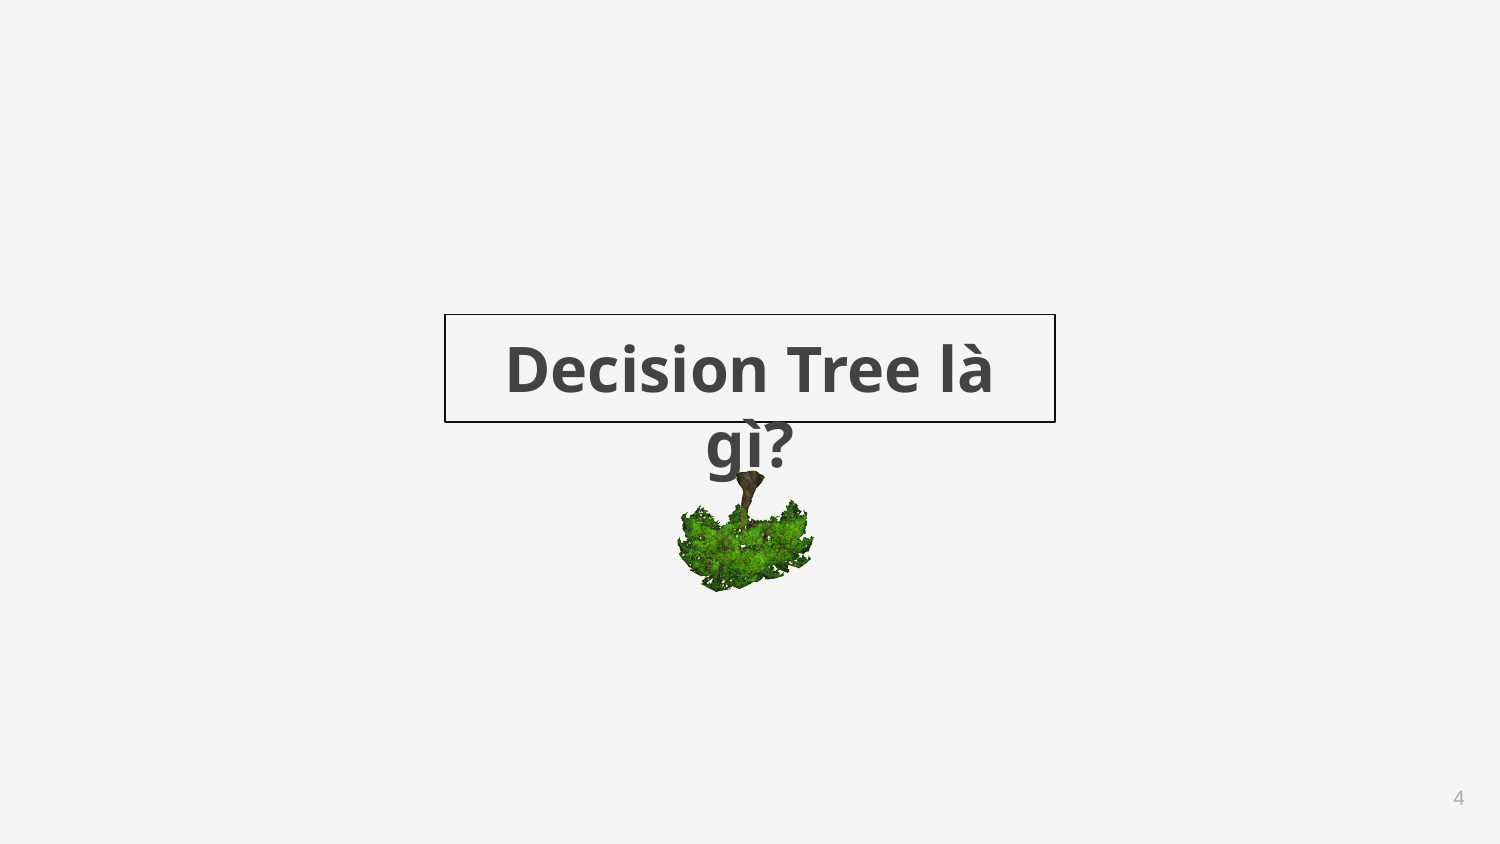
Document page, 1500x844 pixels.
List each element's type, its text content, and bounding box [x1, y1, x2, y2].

slide_number ‹#› [1389, 764, 1480, 830]
title Decision Tree là gì? [444, 314, 1056, 422]
picture [673, 466, 827, 600]
